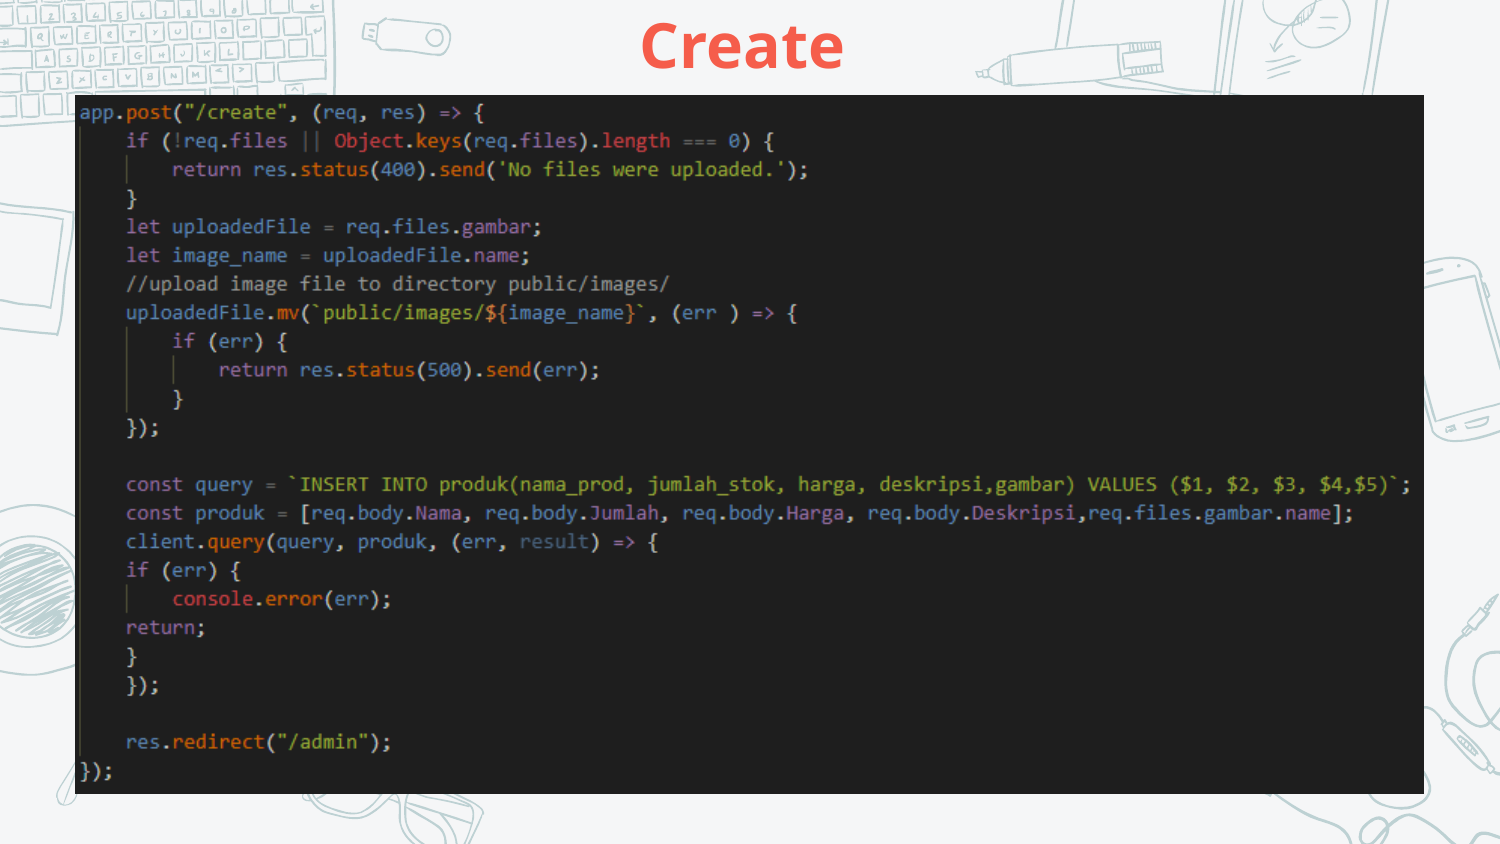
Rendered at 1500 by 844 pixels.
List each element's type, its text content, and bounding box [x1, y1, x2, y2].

picture [75, 95, 1425, 794]
title Create [588, 0, 898, 93]
